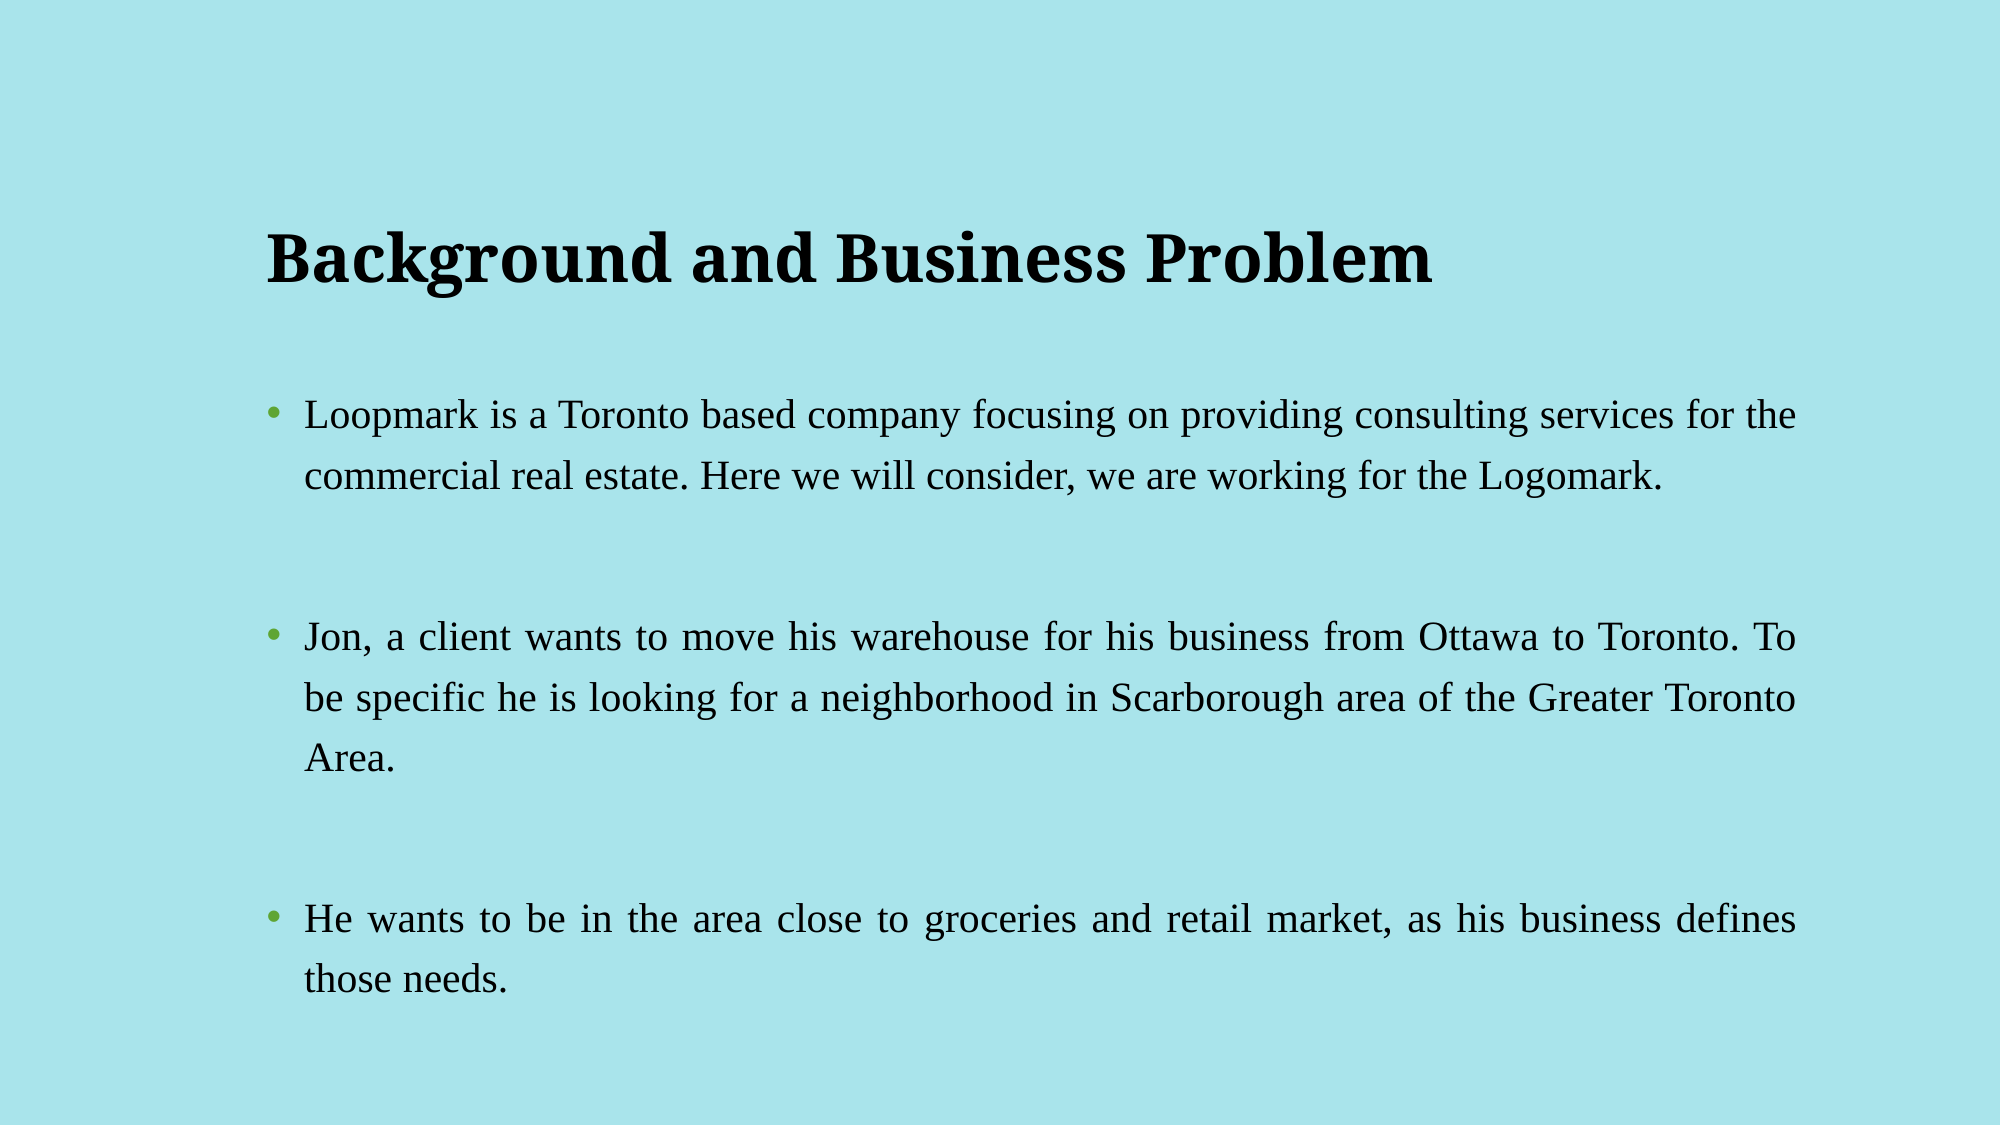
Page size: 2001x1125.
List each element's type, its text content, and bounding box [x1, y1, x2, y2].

list Loopmark is a Toronto based company focusing on providing consulting services for the commercial real estate. Here we will consider, we are working for the Logomark. Jon, a client wants to move his warehouse for his business from Ottawa to Toronto. To be specific he is looking for a neighborhood in Scarborough area of the Greater Toronto Area. He wants to be in the area close to groceries and retail market, as his business defines those needs. [251, 369, 1814, 1044]
title Background and Business Problem [251, 131, 1814, 305]
